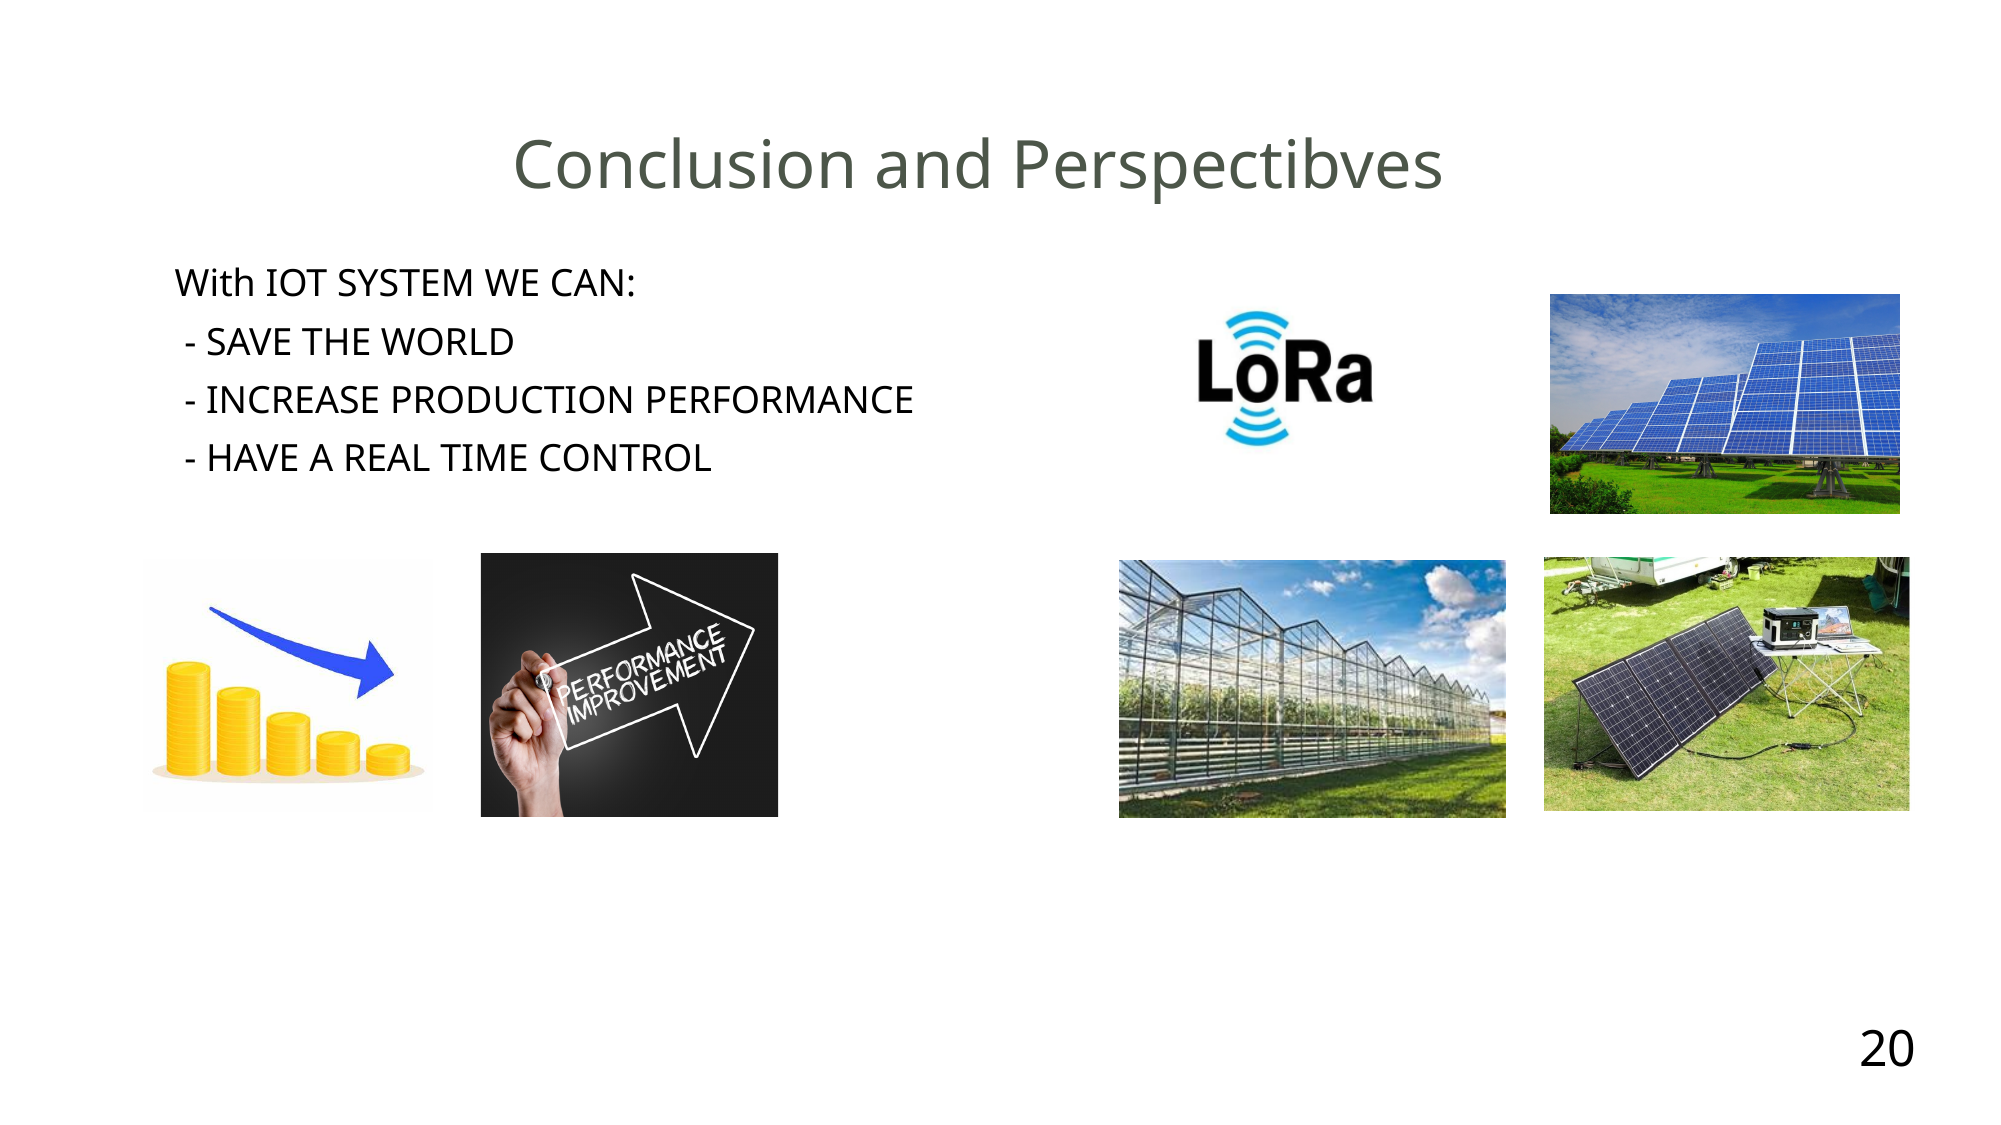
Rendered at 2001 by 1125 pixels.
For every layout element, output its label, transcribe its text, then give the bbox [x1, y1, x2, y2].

text_box Conclusion and Perspectibves [276, 90, 1724, 205]
picture [1549, 293, 1900, 515]
text_box 20 [1830, 1006, 1945, 1077]
picture [1119, 560, 1507, 819]
text_box [480, 553, 779, 817]
picture [1543, 557, 1915, 811]
text_box With IOT SYSTEM WE CAN: - SAVE THE WORLD - INCREASE PRODUCTION PERFORMANCE - HAVE A REAL TIME CONTROL [174, 245, 1122, 480]
picture [1166, 262, 1401, 497]
picture [143, 558, 433, 812]
